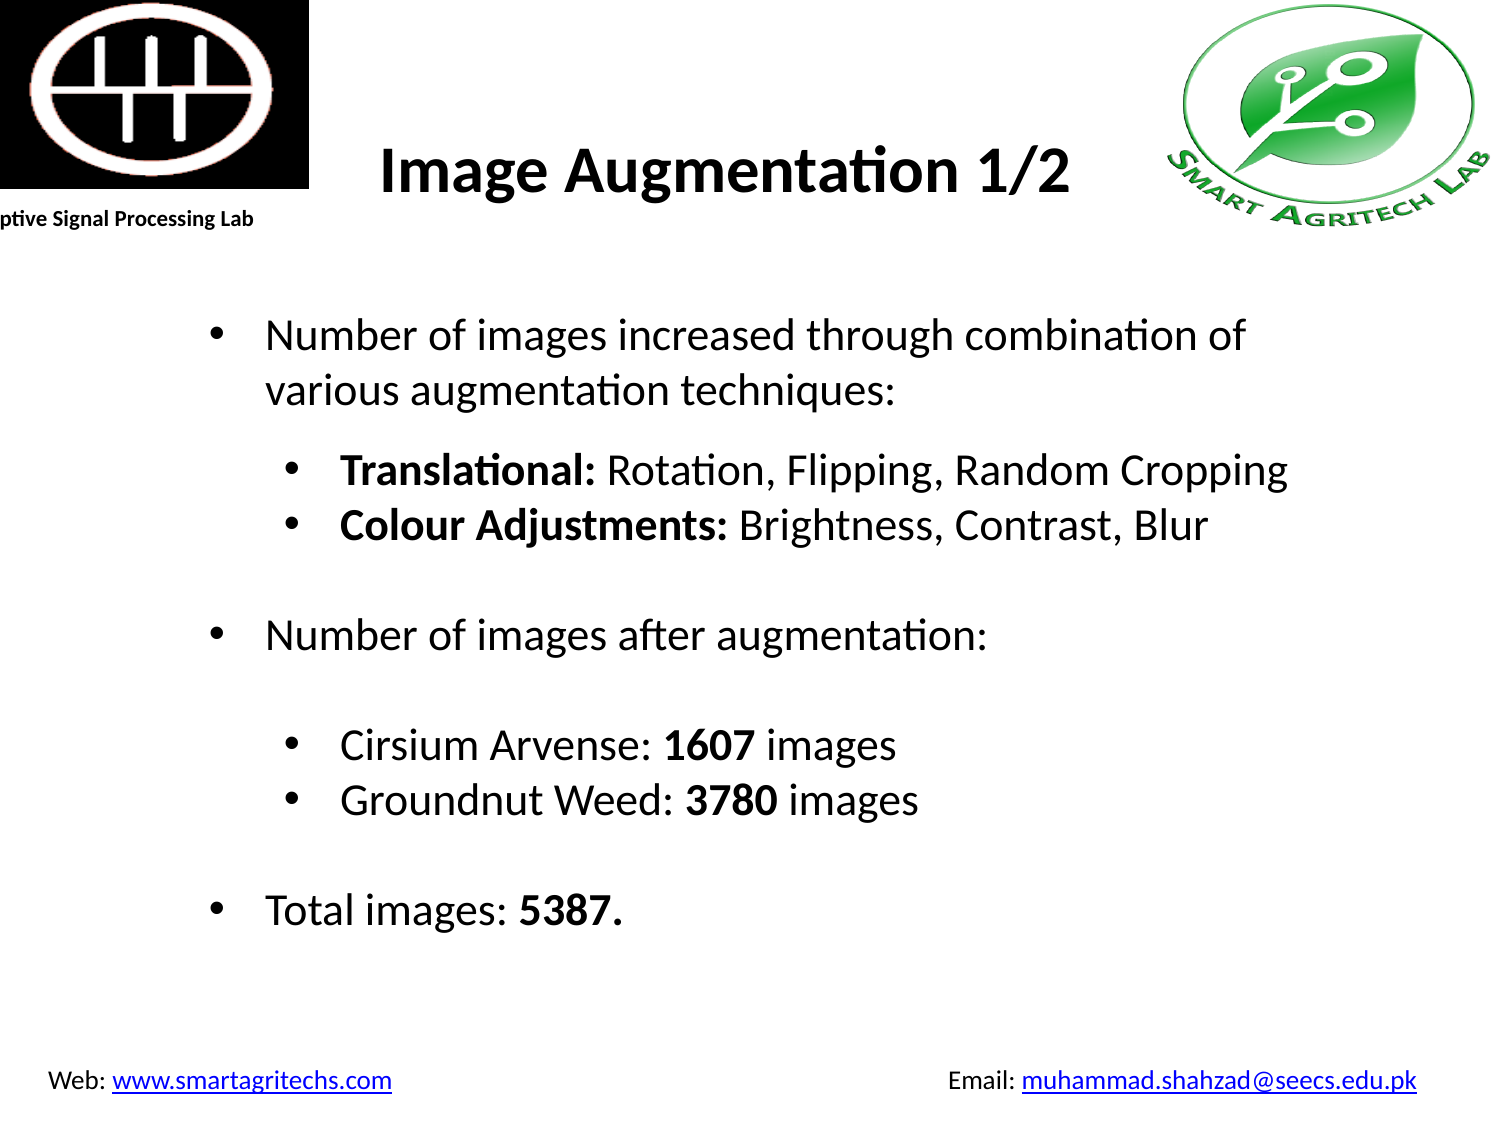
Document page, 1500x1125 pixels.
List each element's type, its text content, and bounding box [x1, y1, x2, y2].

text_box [0, 0, 310, 239]
text_box Image Augmentation 1/2 [314, 116, 1135, 208]
text_box Number of images increased through combination of various augmentation techniques: Translational: Rotation, Flipping, Random Cropping Colour Adjustments: Brightness, Contrast, Blur Number of images after augmentation: Cirsium Arvense: 1607 images Groundnut Weed: 3780 images Total images: 5387. [130, 302, 1388, 992]
picture [1140, 1, 1500, 247]
text_box Web: www.smartagritechs.com Email: muhammad.shahzad@seecs.edu.pk [44, 1060, 1428, 1125]
